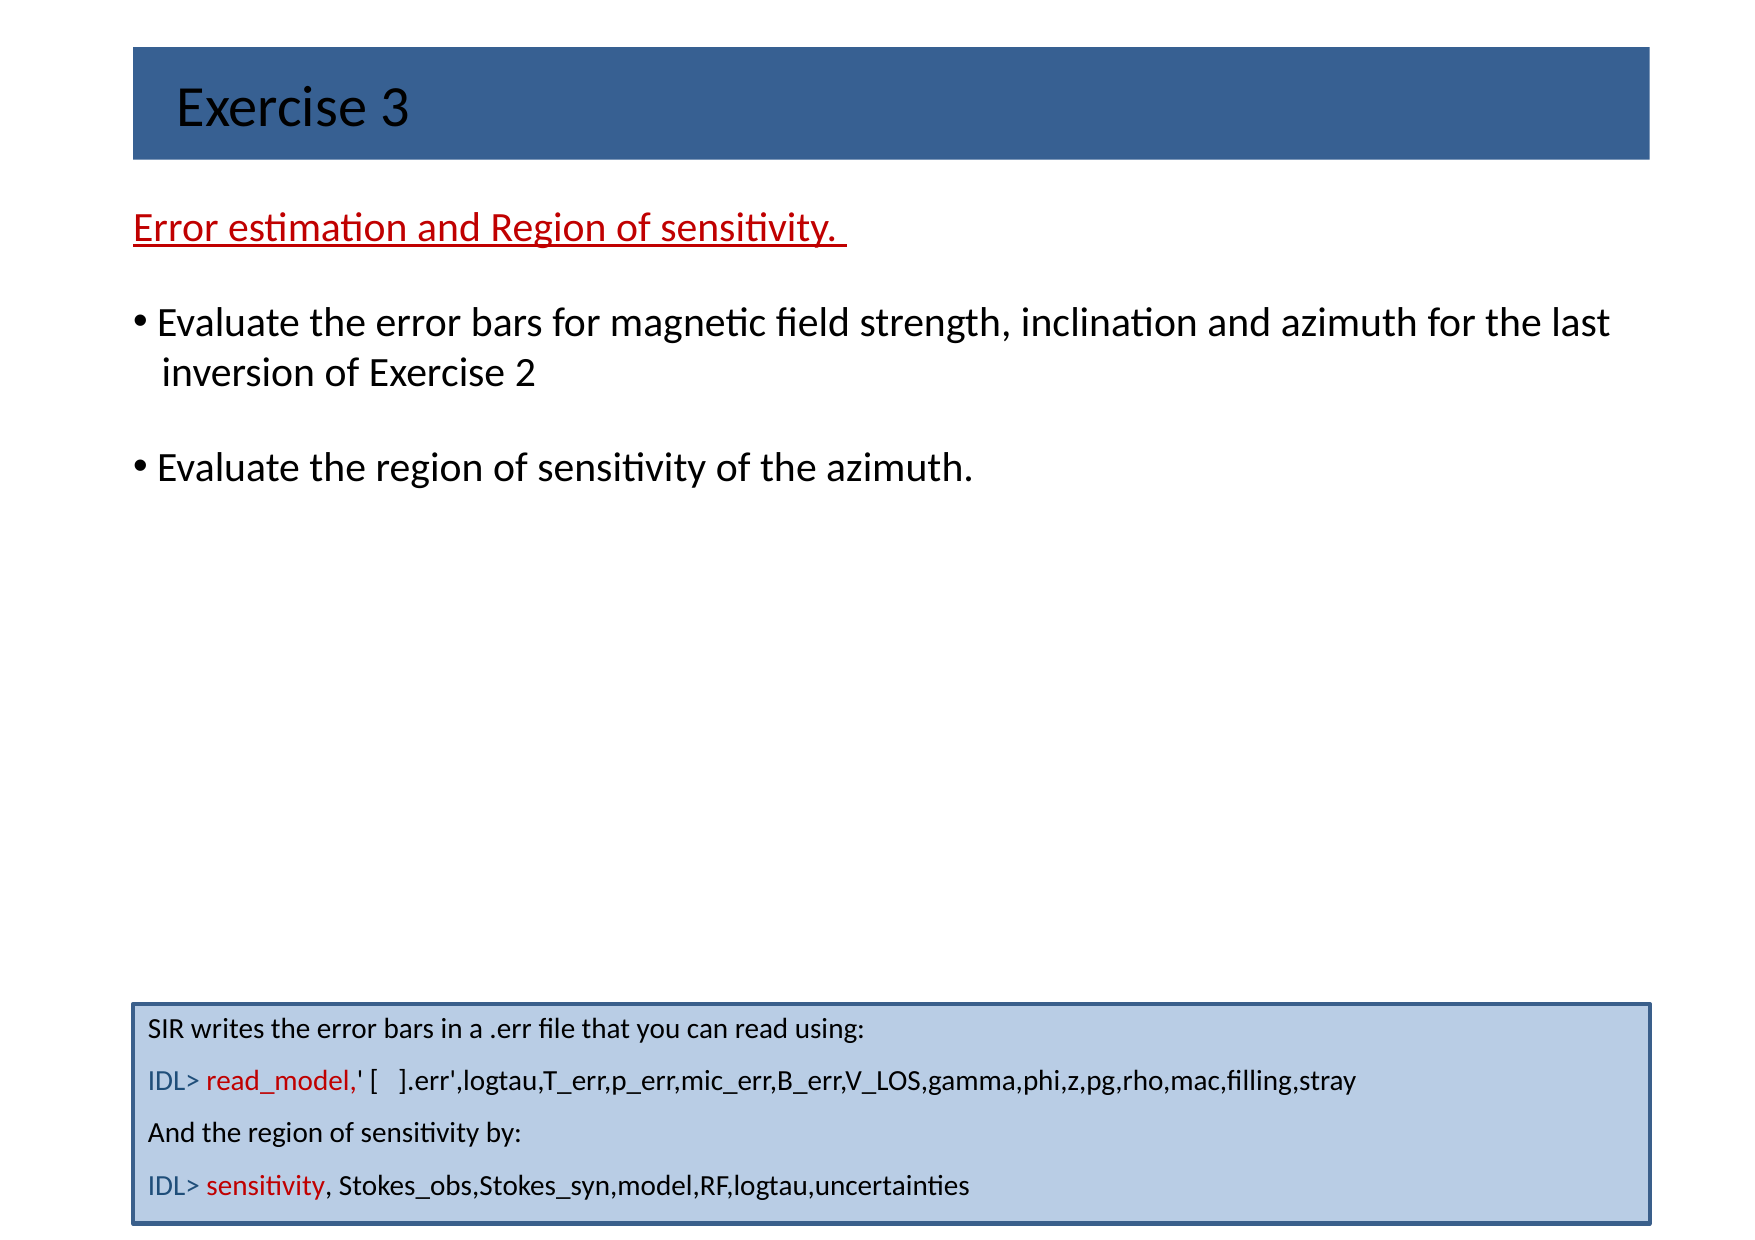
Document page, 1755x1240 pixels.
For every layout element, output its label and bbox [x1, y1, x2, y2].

text_box [131, 199, 1652, 1226]
text_box [133, 47, 1650, 160]
